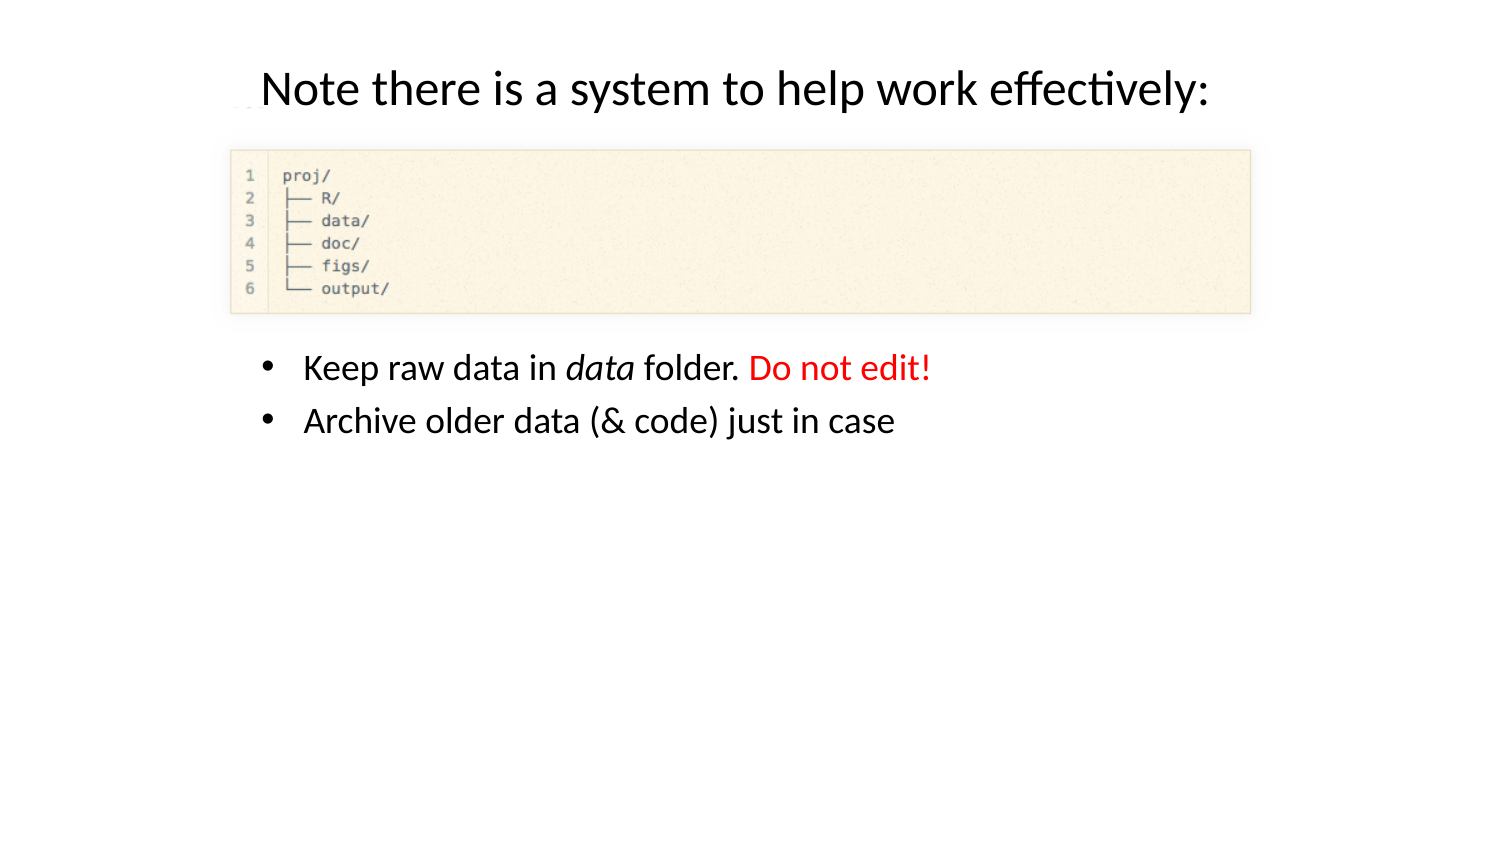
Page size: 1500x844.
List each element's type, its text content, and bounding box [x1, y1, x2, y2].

title Note there is a system to help work effectively: [173, 15, 1299, 156]
list Keep raw data in data folder. Do not edit! Archive older data (& code) just in case [250, 337, 1306, 584]
picture [154, 107, 1285, 338]
